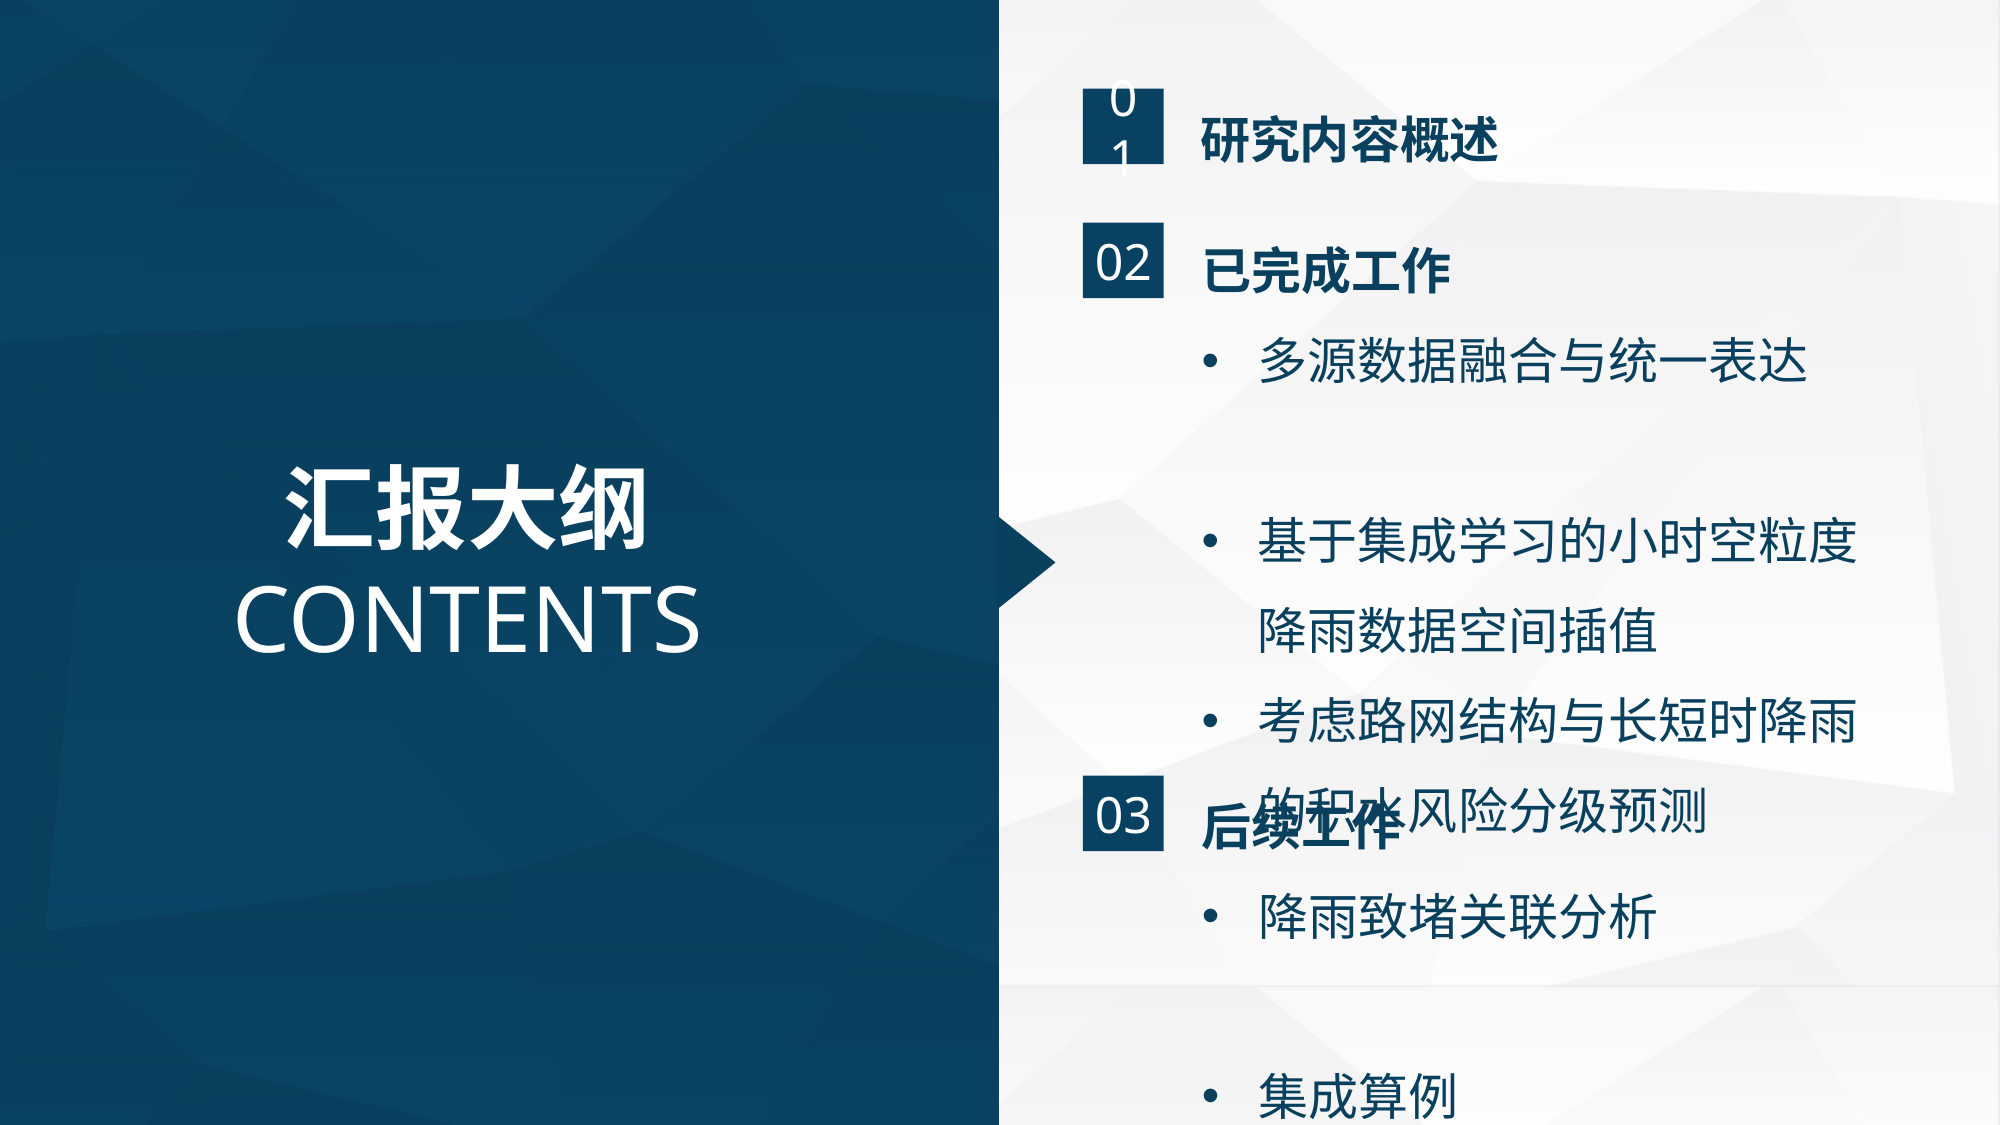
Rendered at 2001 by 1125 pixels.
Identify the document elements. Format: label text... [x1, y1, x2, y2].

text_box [1082, 758, 1712, 1036]
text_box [1082, 71, 1517, 167]
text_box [1082, 202, 1895, 753]
text_box 汇报大纲 CONTENTS [217, 443, 718, 679]
text_box [996, 515, 1056, 610]
picture [0, 0, 2000, 1125]
